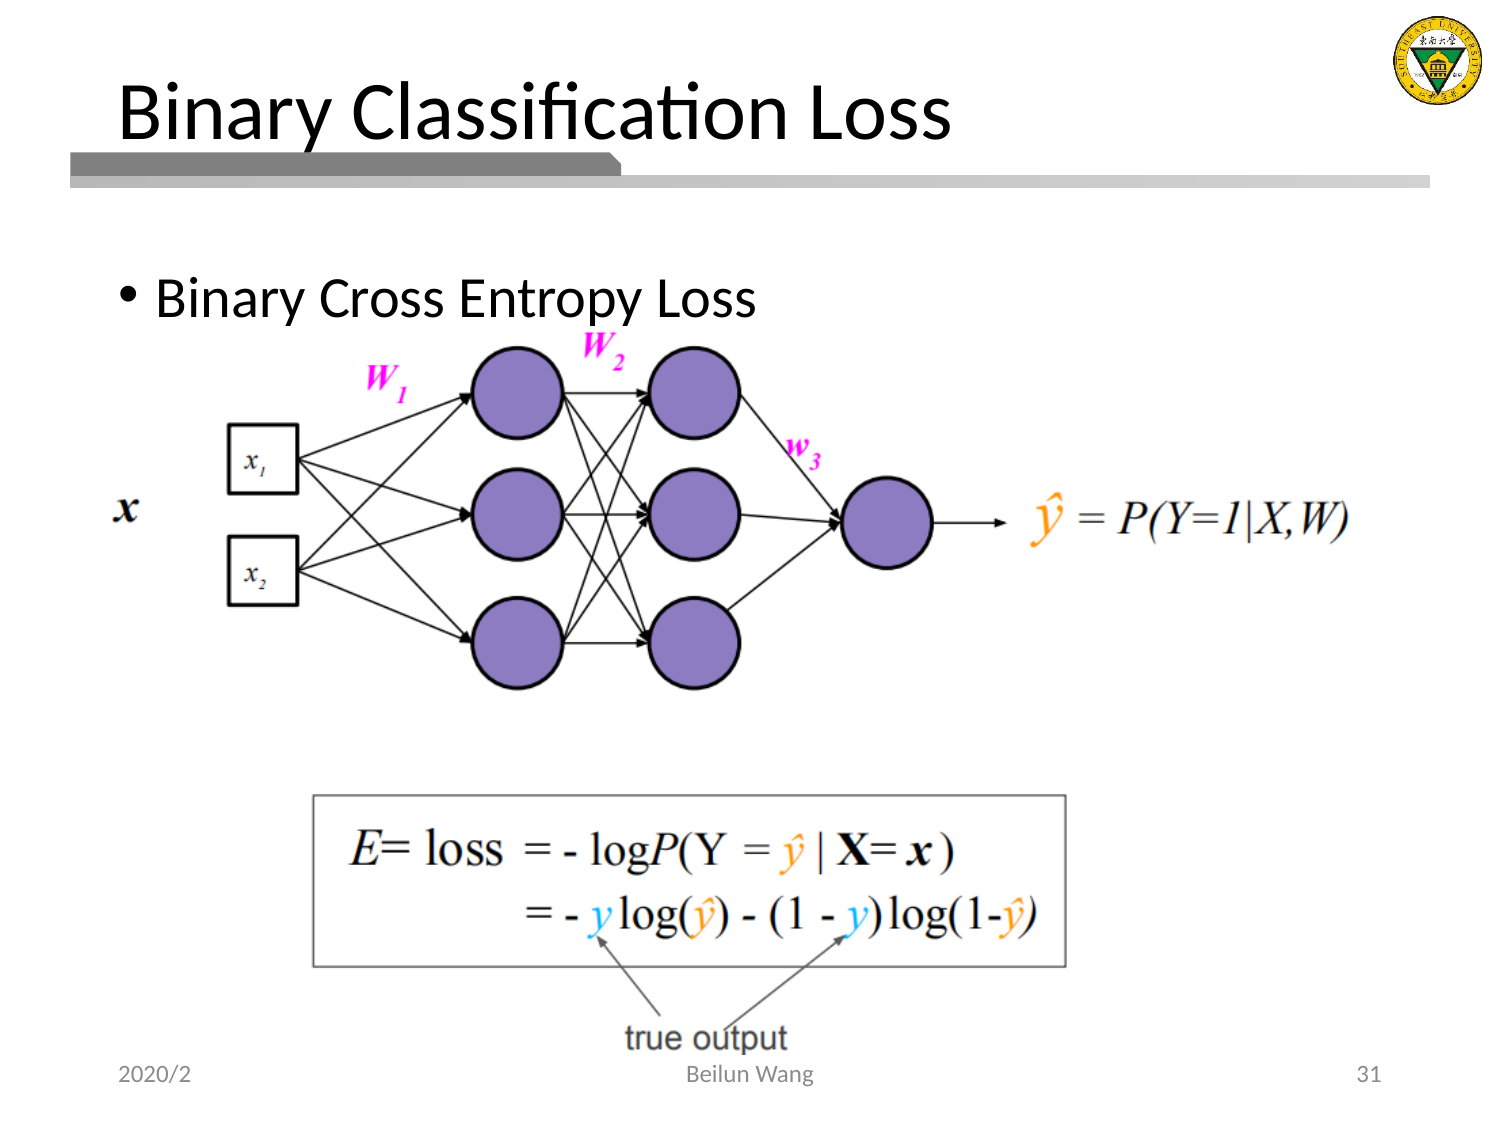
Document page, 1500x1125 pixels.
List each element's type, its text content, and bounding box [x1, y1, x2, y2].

title Binary Classification Loss [103, 59, 1361, 156]
slide_number 2020/2 [103, 1055, 441, 1103]
picture [1393, 16, 1482, 105]
picture [103, 326, 1361, 1055]
list Binary Cross Entropy Loss [103, 264, 1397, 1014]
slide_number 31 [1059, 1042, 1397, 1103]
footer Beilun Wang [496, 1055, 1004, 1103]
